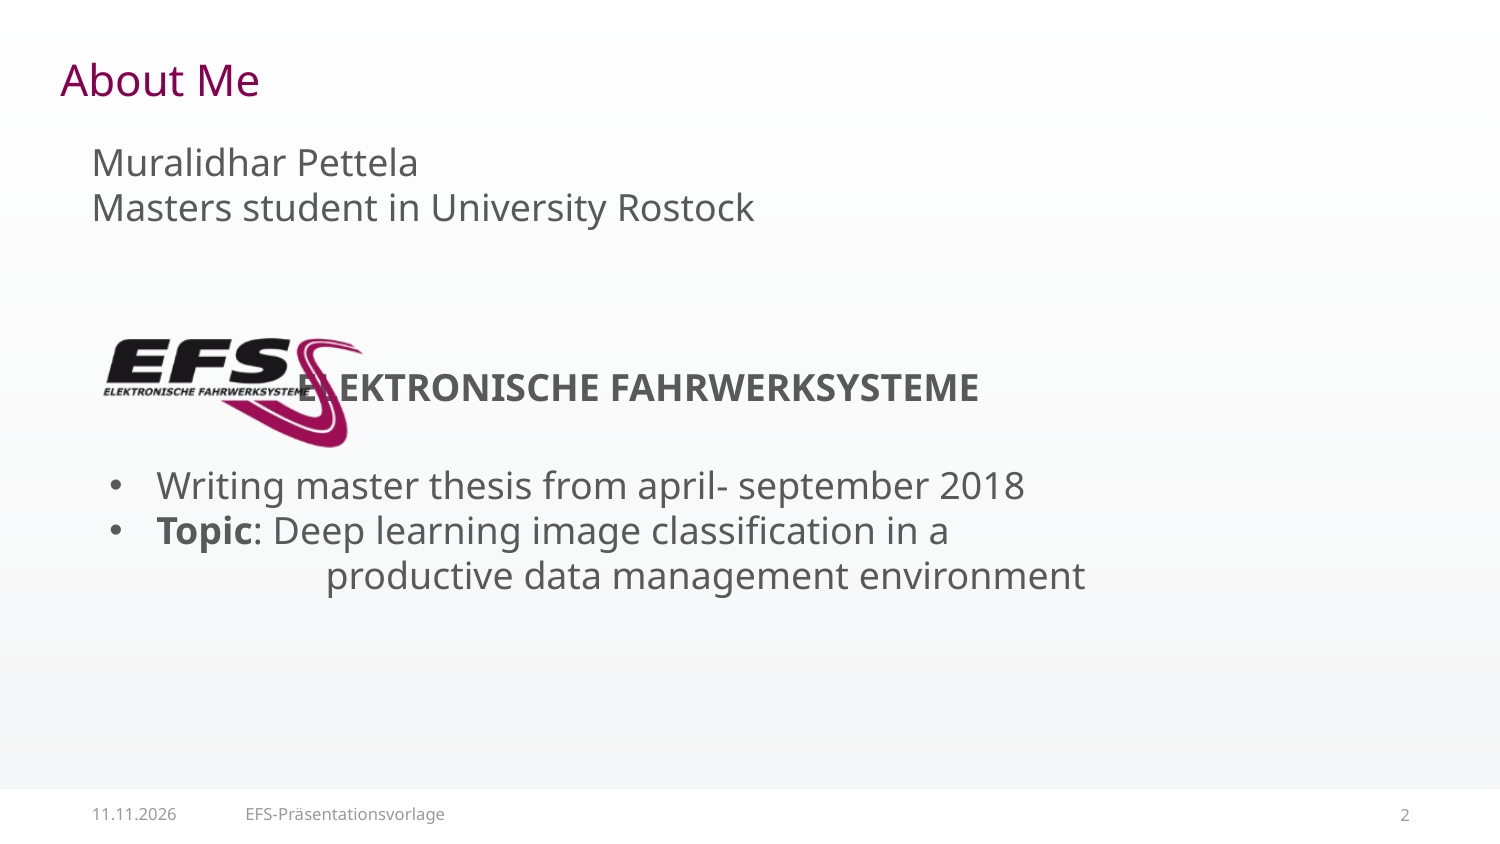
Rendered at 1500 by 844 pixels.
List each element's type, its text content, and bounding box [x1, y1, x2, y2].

slide_number 2 [1340, 793, 1425, 839]
text_box Writing master thesis from april- september 2018 Topic: Deep learning image classification in a productive data management environment [94, 454, 1335, 605]
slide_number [76, 793, 230, 838]
text_box Muralidhar Pettela Masters student in University Rostock ELEKTRONISCHE FAHRWERKSYSTEME [76, 131, 1353, 462]
title About Me [45, 45, 1392, 105]
picture [100, 327, 371, 452]
footer EFS-Präsentationsvorlage [230, 793, 706, 838]
